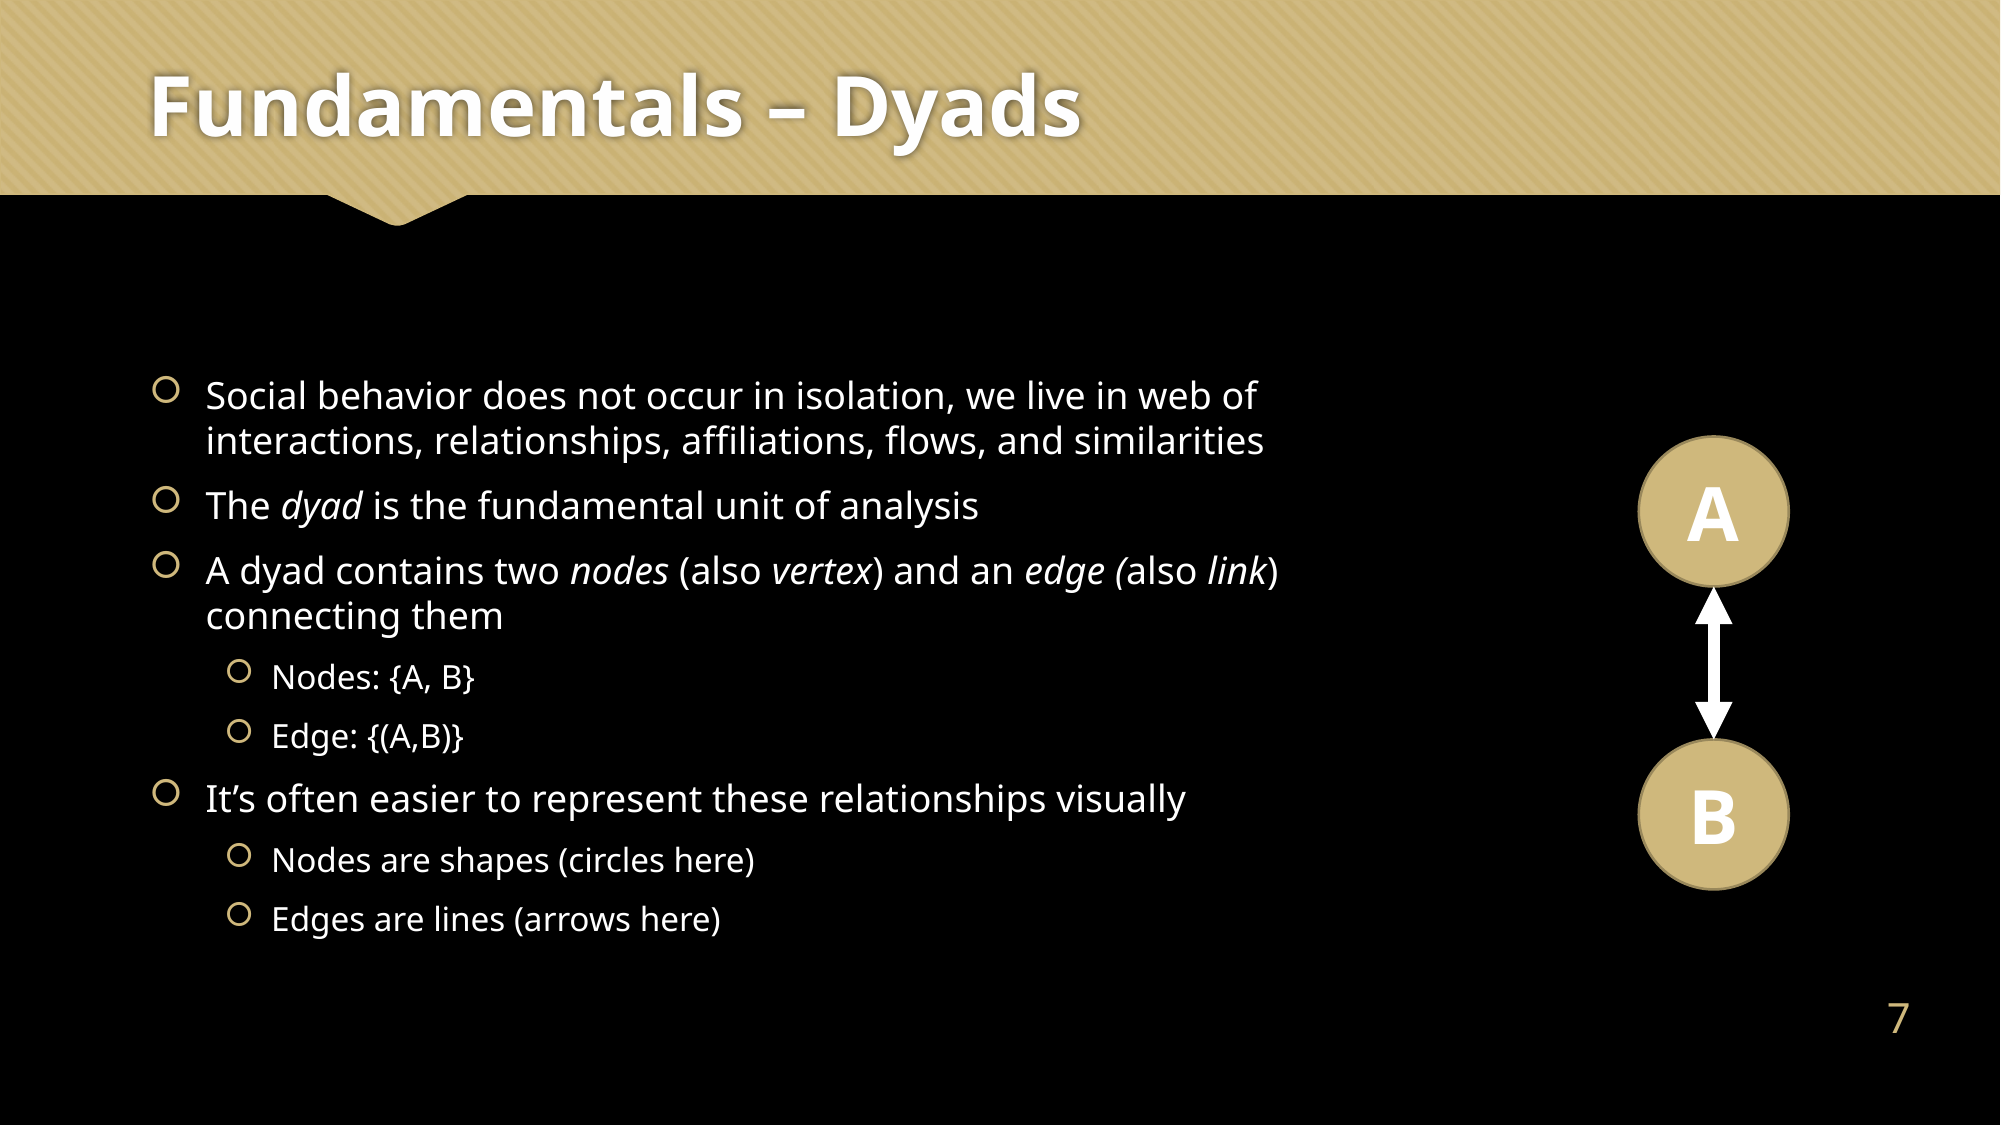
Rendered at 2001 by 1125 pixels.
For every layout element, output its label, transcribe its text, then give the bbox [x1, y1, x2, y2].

title Fundamentals – Dyads [132, 1, 1868, 161]
list Social behavior does not occur in isolation, we live in web of interactions, relationships, affiliations, flows, and similarities The dyad is the fundamental unit of analysis A dyad contains two nodes (also vertex) and an edge (also link) connecting them Nodes: {A, B} Edge: {(A,B)} It’s often easier to represent these relationships visually Nodes are shapes (circles here) Edges are lines (arrows here) [134, 364, 1485, 962]
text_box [1638, 436, 1789, 890]
slide_number 6 [1751, 970, 1926, 1051]
